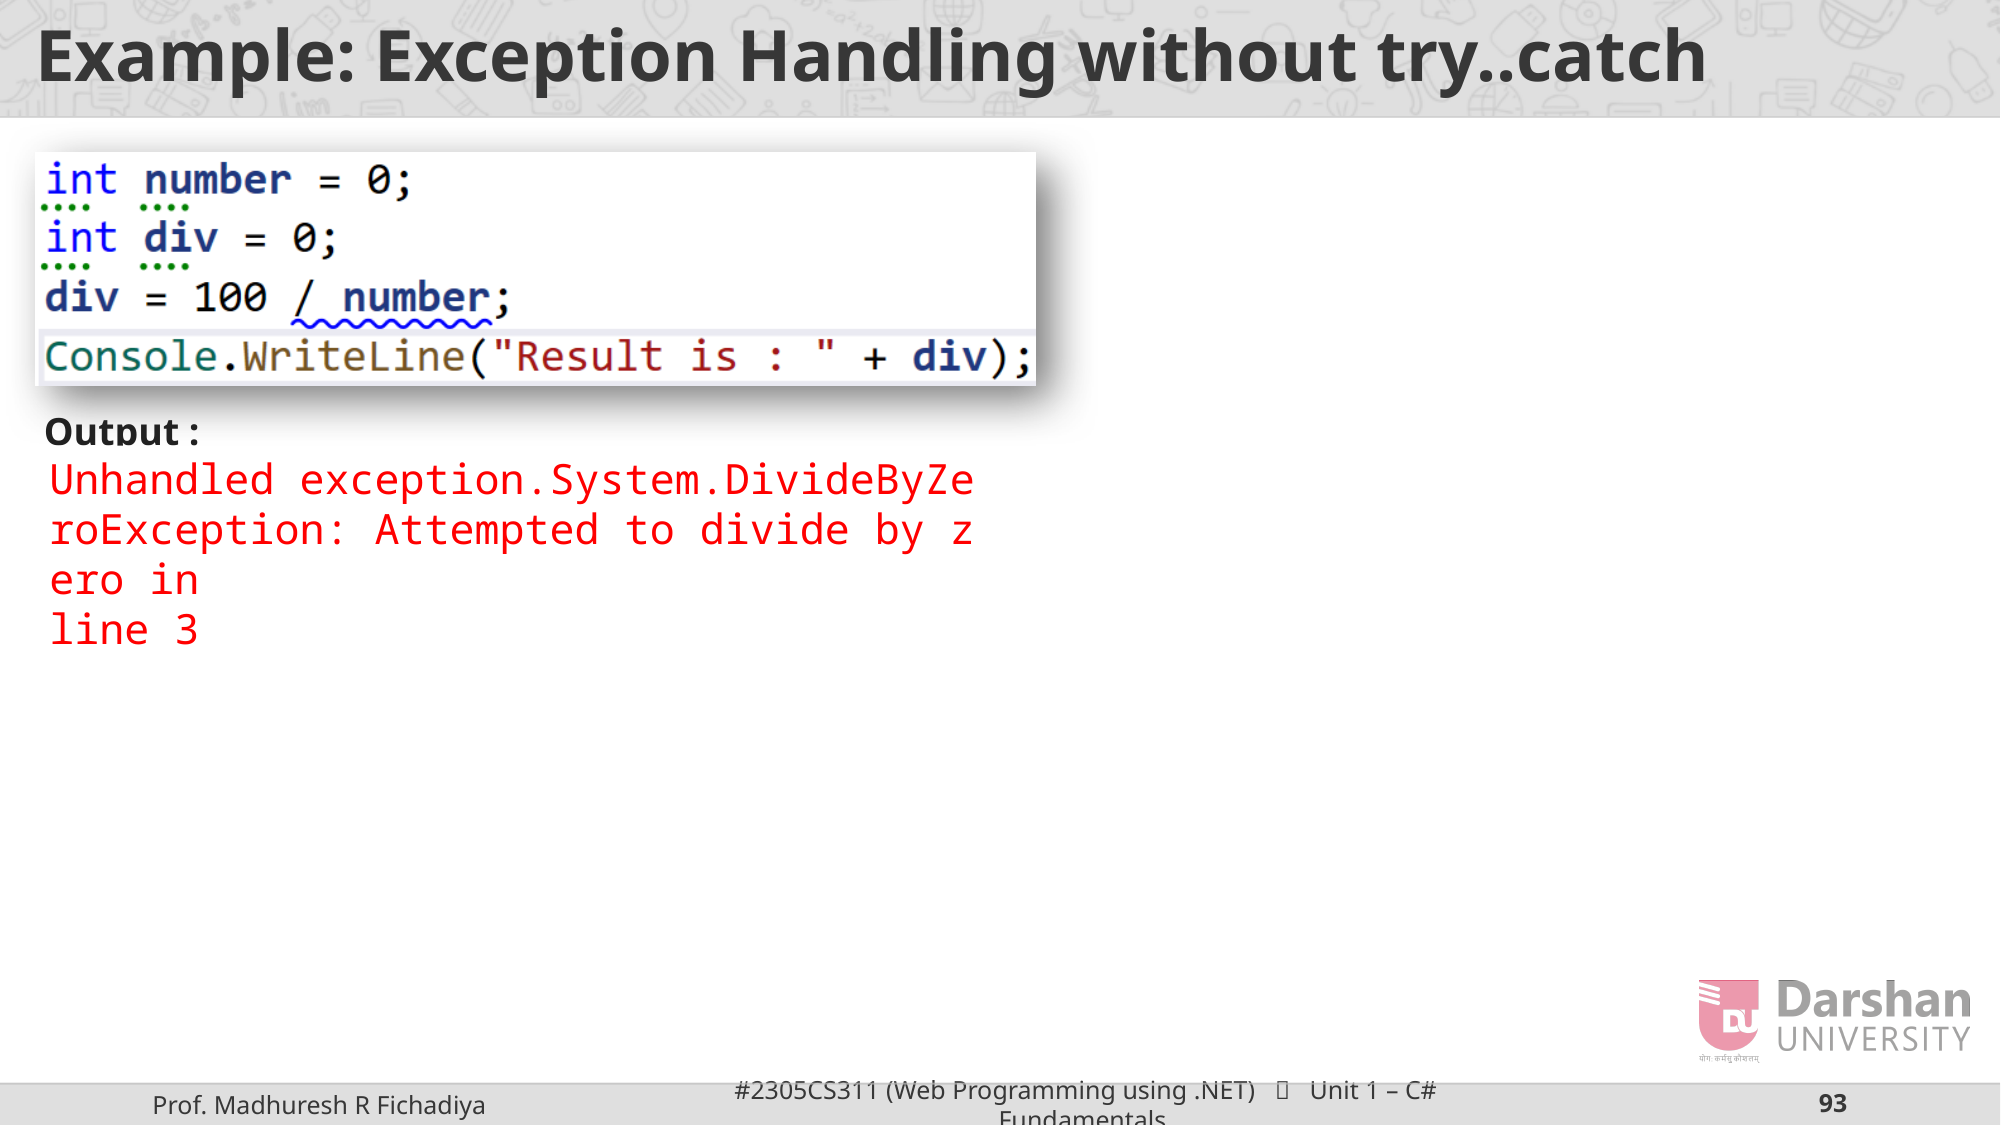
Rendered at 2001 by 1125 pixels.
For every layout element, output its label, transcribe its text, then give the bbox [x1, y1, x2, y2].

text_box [1699, 980, 1970, 1063]
text_box Output : [29, 408, 367, 461]
title Example: Exception Handling without try..catch [0, 0, 2000, 117]
picture [35, 152, 1036, 386]
text_box Unhandled exception.System.DivideByZeroException: Attempted to divide by zero in line 3 [34, 445, 1005, 661]
